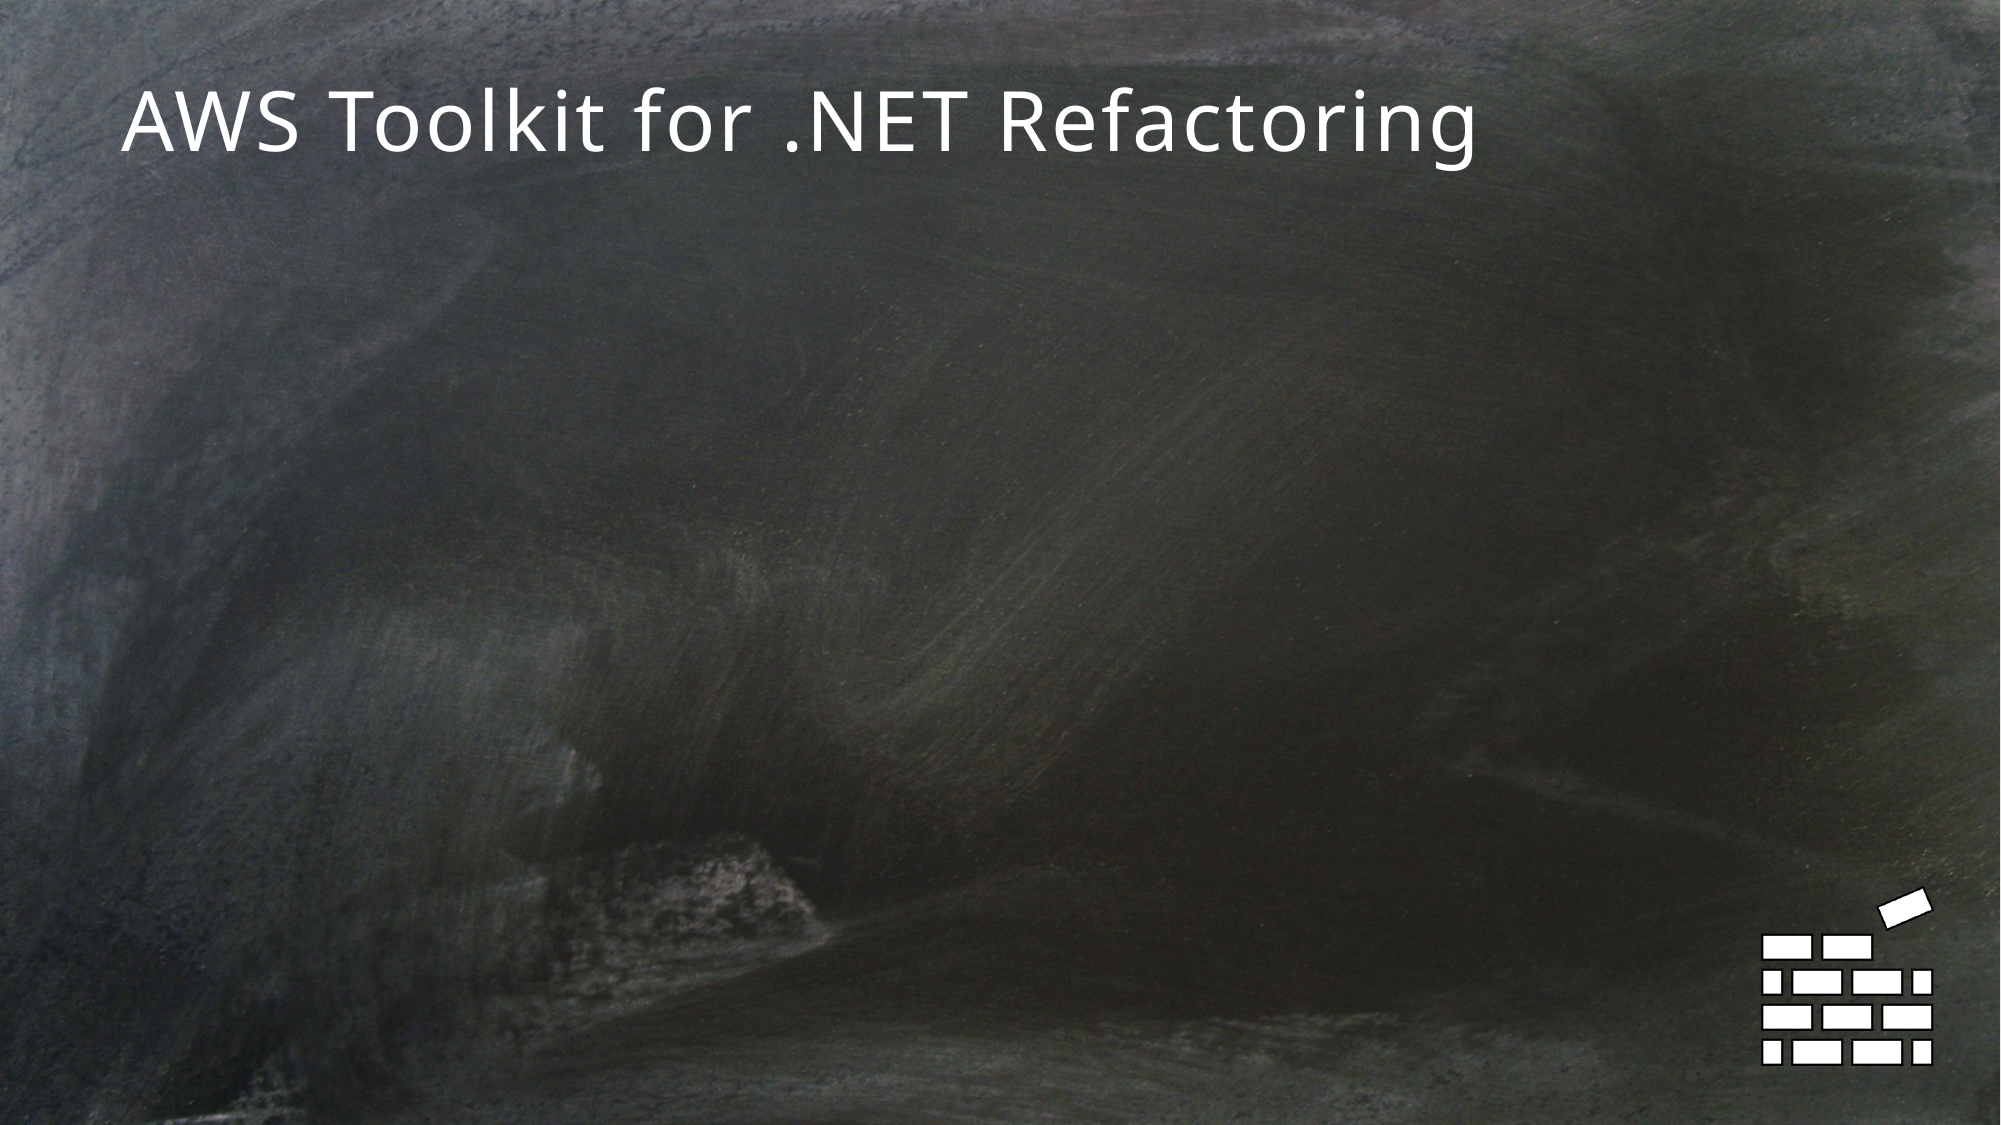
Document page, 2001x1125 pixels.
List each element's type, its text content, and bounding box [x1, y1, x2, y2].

title AWS Toolkit for .NET Refactoring [113, 47, 1892, 188]
picture [0, 0, 2001, 1125]
